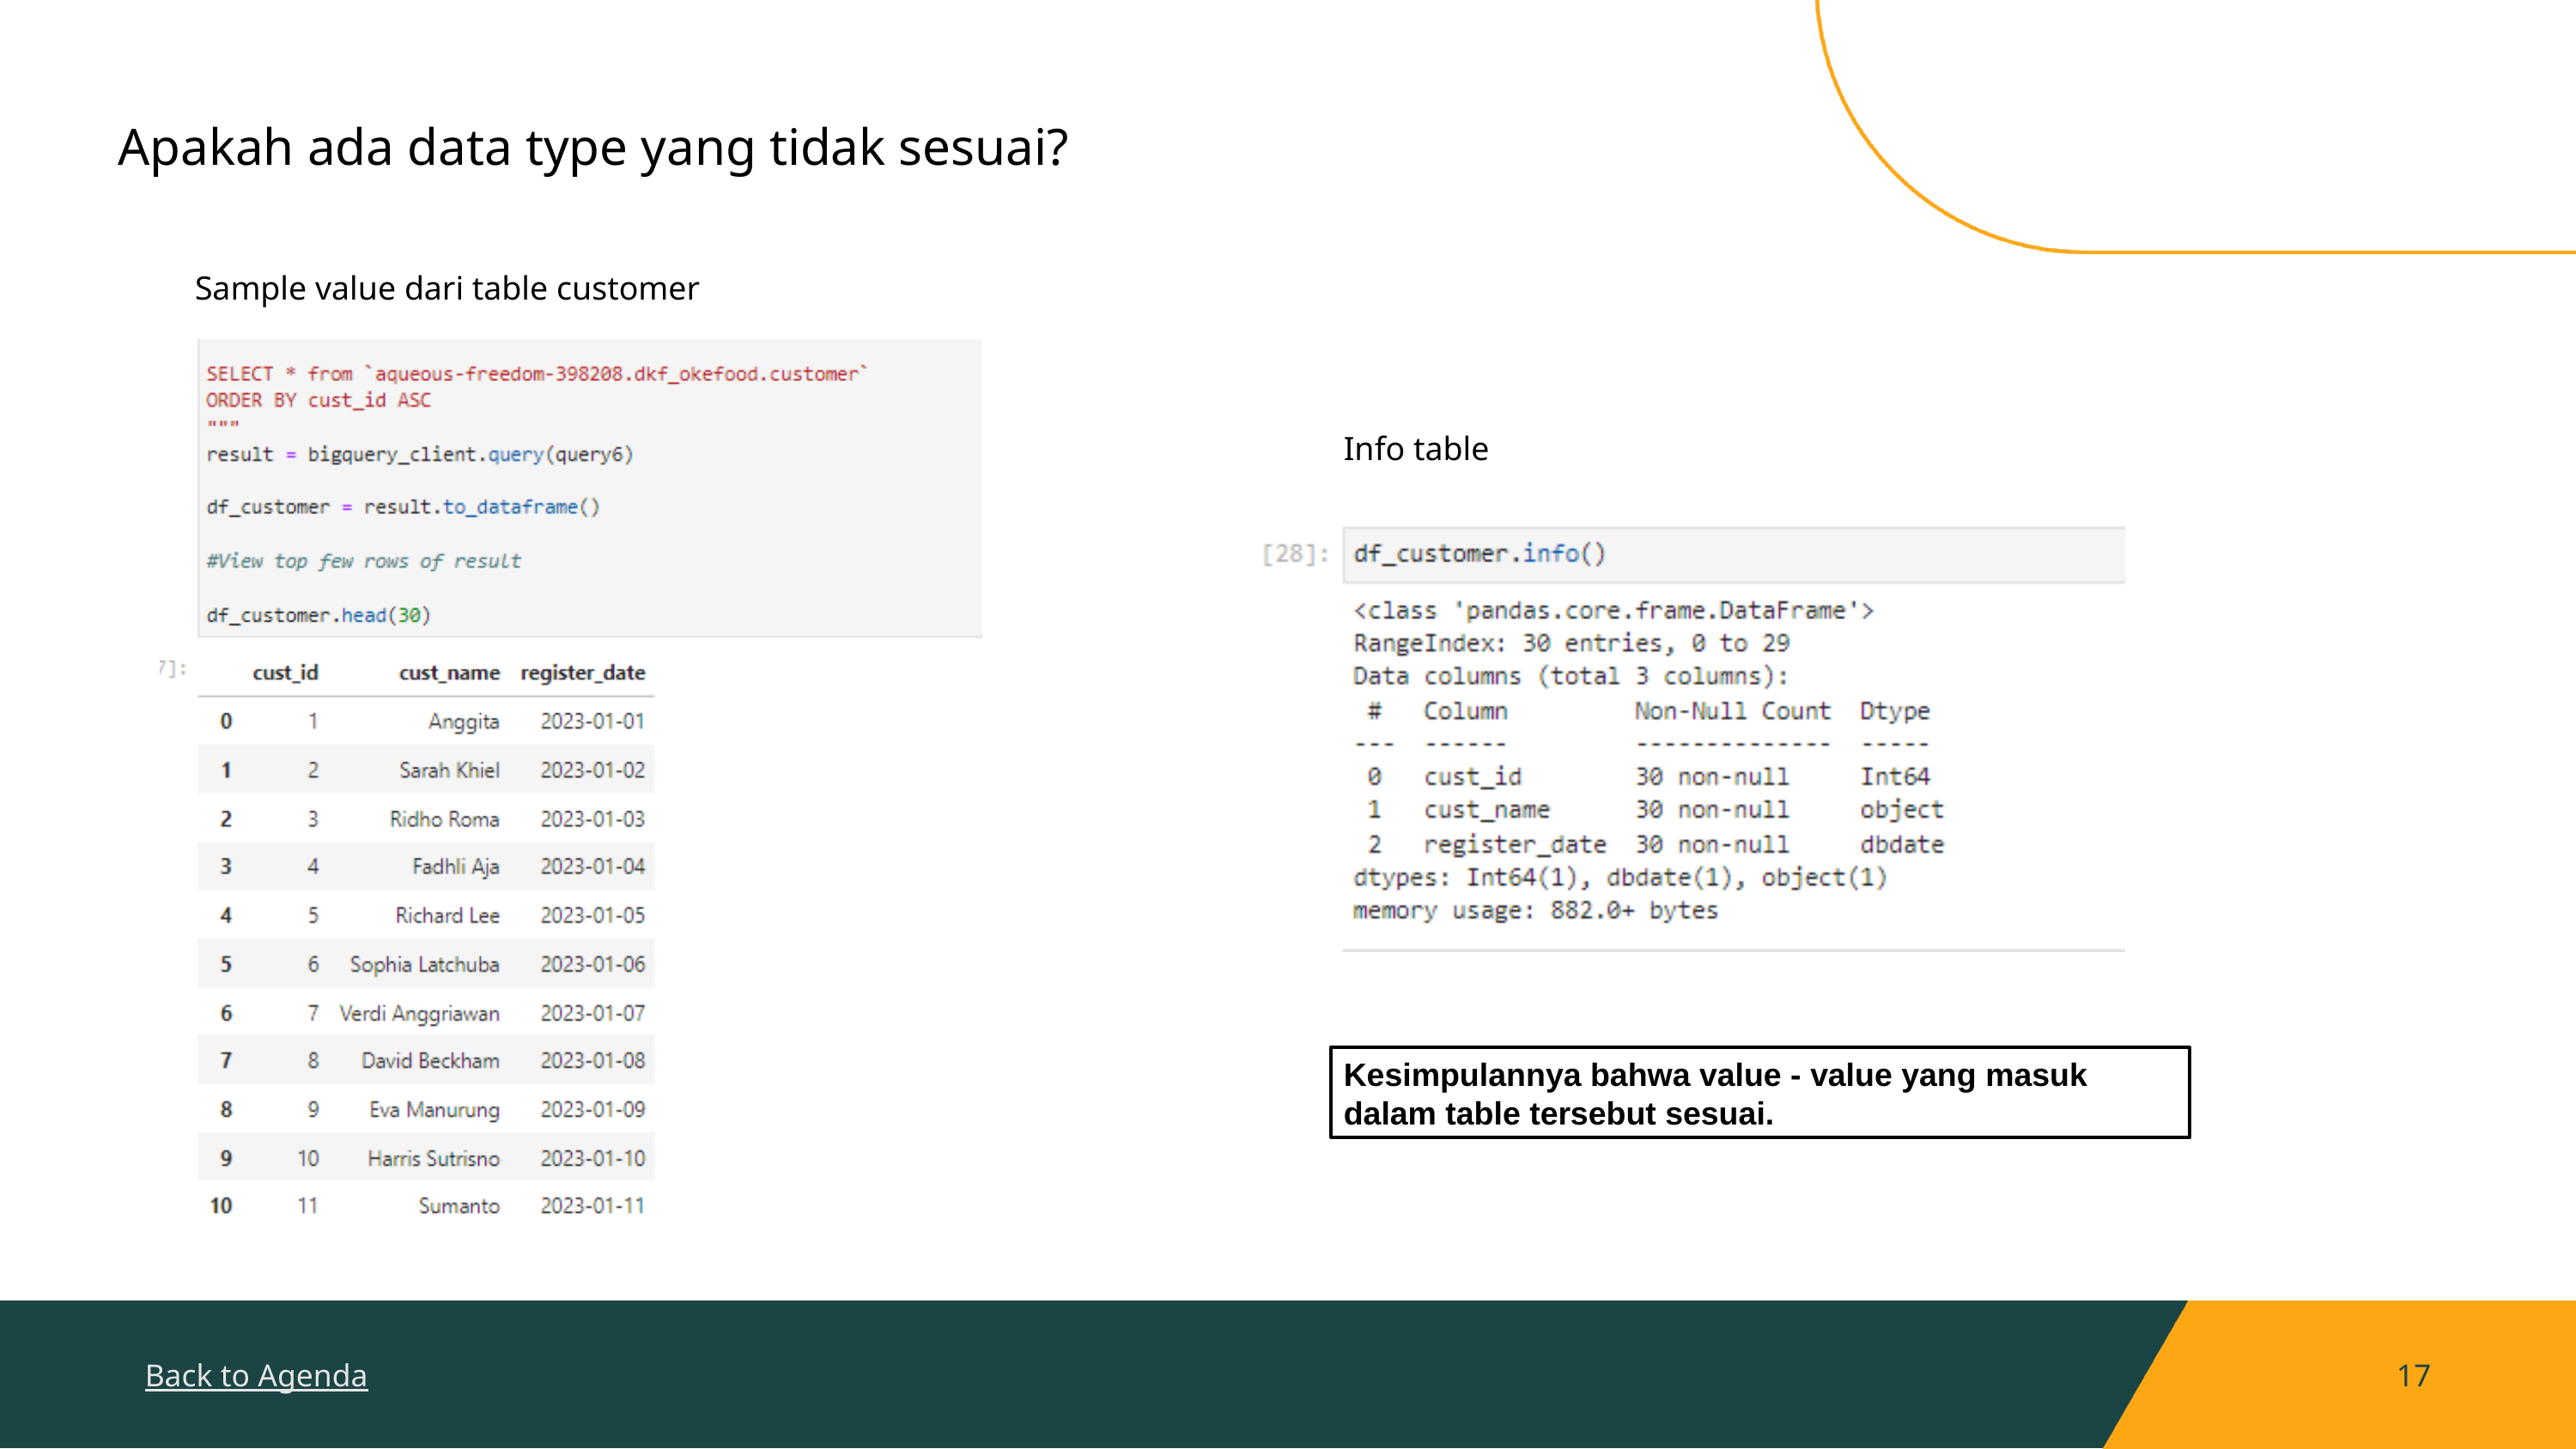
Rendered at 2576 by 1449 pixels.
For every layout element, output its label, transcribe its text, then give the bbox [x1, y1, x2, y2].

text_box Kesimpulannya bahwa value - value yang masuk dalam table tersebut sesuai. [1329, 1046, 2191, 1139]
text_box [0, 1300, 2216, 1449]
picture [160, 339, 982, 1221]
text_box 17 [2354, 1353, 2432, 1393]
text_box [1814, 0, 2576, 254]
picture [1234, 509, 2126, 953]
text_box Info table [1331, 421, 1755, 473]
text_box [2218, 1300, 2576, 1449]
text_box Apakah ada data type yang tidak sesuai? [118, 115, 1900, 296]
text_box Sample value dari table customer [182, 261, 755, 313]
